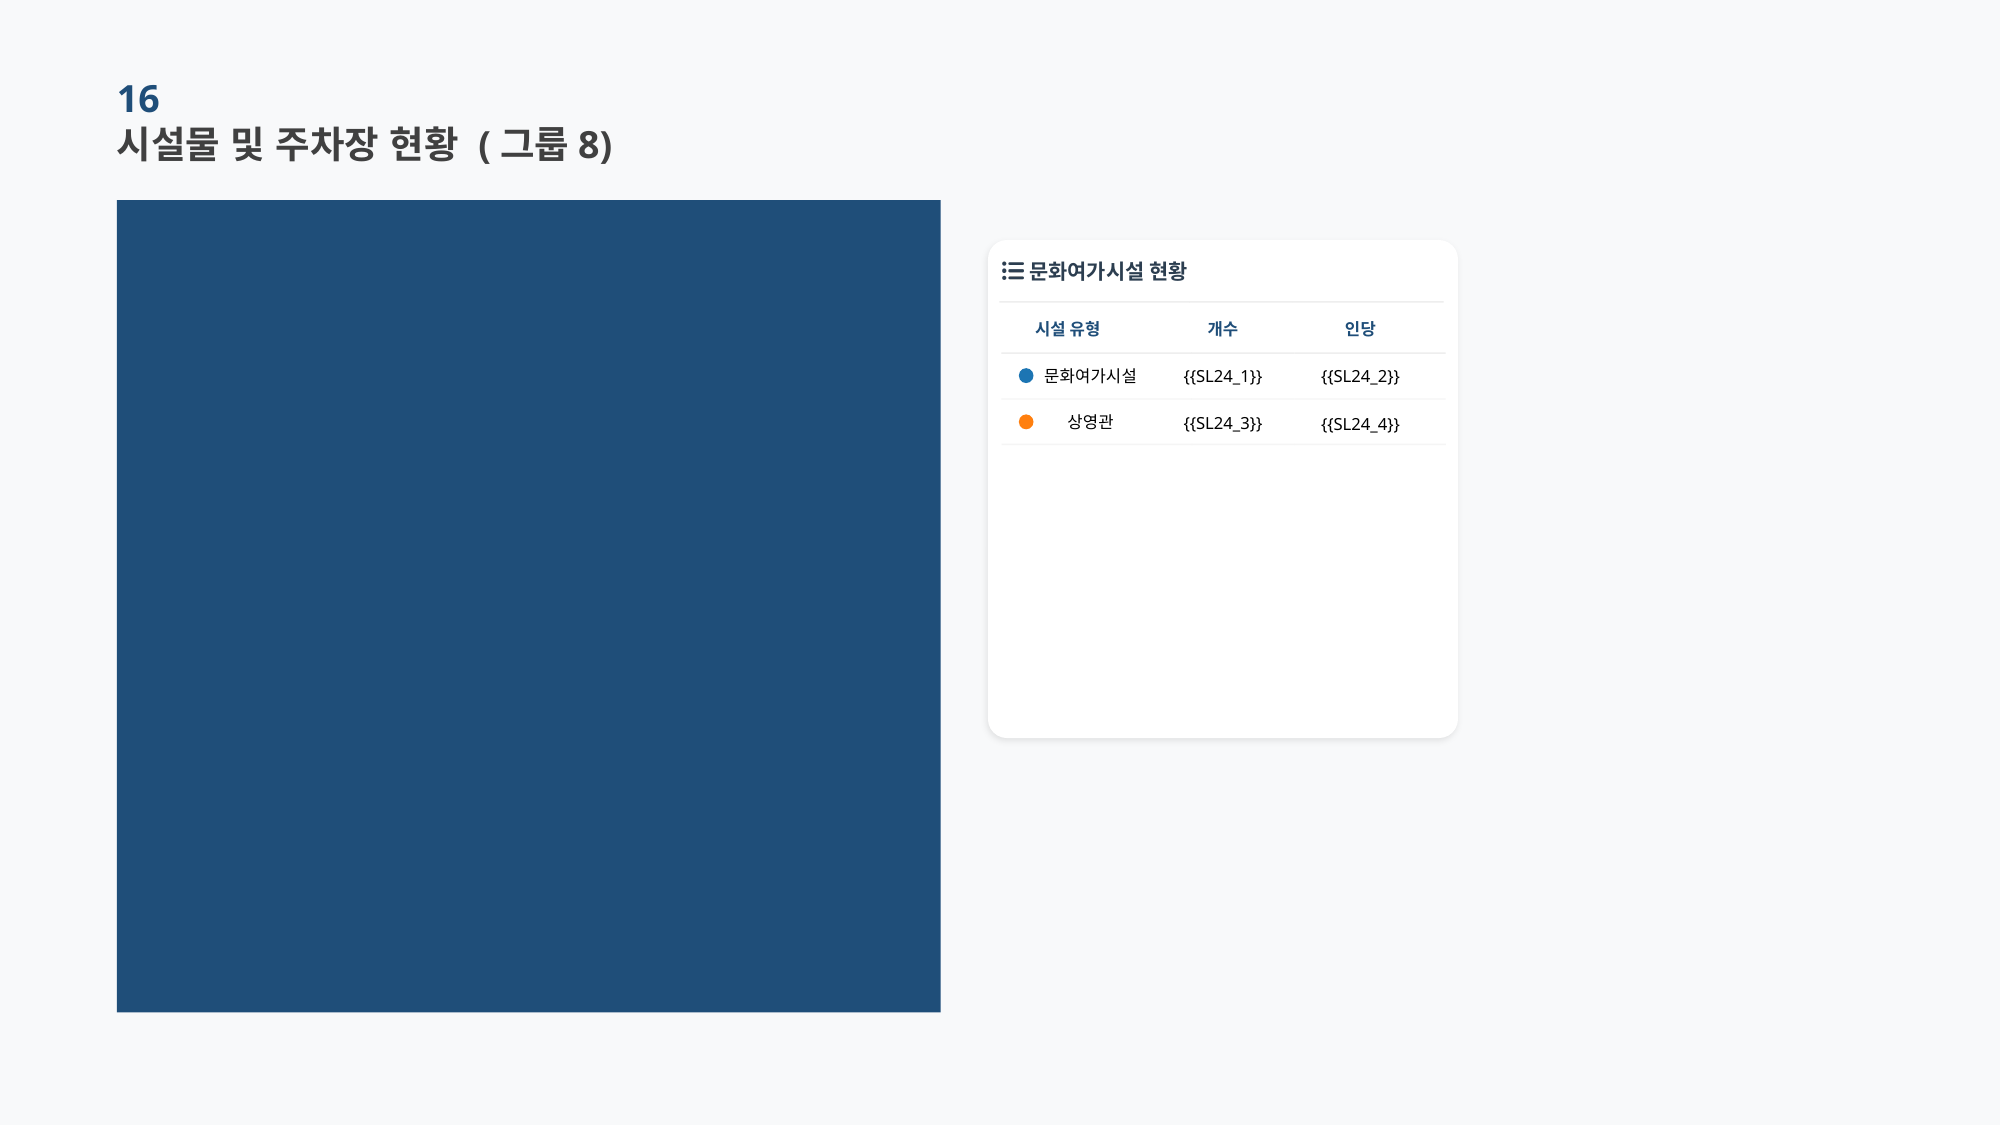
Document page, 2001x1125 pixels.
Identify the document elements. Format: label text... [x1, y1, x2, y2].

picture [1001, 259, 1024, 282]
text_box [116, 200, 941, 1013]
text_box [987, 239, 1459, 739]
text_box 상영관 [1051, 409, 1130, 435]
text_box {{SL24_4}} [1308, 411, 1413, 437]
text_box [1018, 368, 1034, 384]
text_box {{SL24_1}} [1171, 362, 1275, 388]
text_box 시설 유형 [1013, 316, 1122, 342]
text_box {{SL24_3}} [1171, 410, 1275, 436]
text_box 인당 [1324, 316, 1397, 342]
text_box {{SL24_2}} [1308, 363, 1413, 389]
text_box 문화여가시설 현황 [1030, 256, 1197, 288]
text_box 문화여가시설 [1039, 362, 1143, 388]
text_box 16 [116, 66, 796, 129]
text_box 시설물 및 주차장 현황 (그룹8) [116, 112, 941, 175]
text_box [1018, 414, 1034, 430]
text_box 개수 [1199, 316, 1246, 342]
